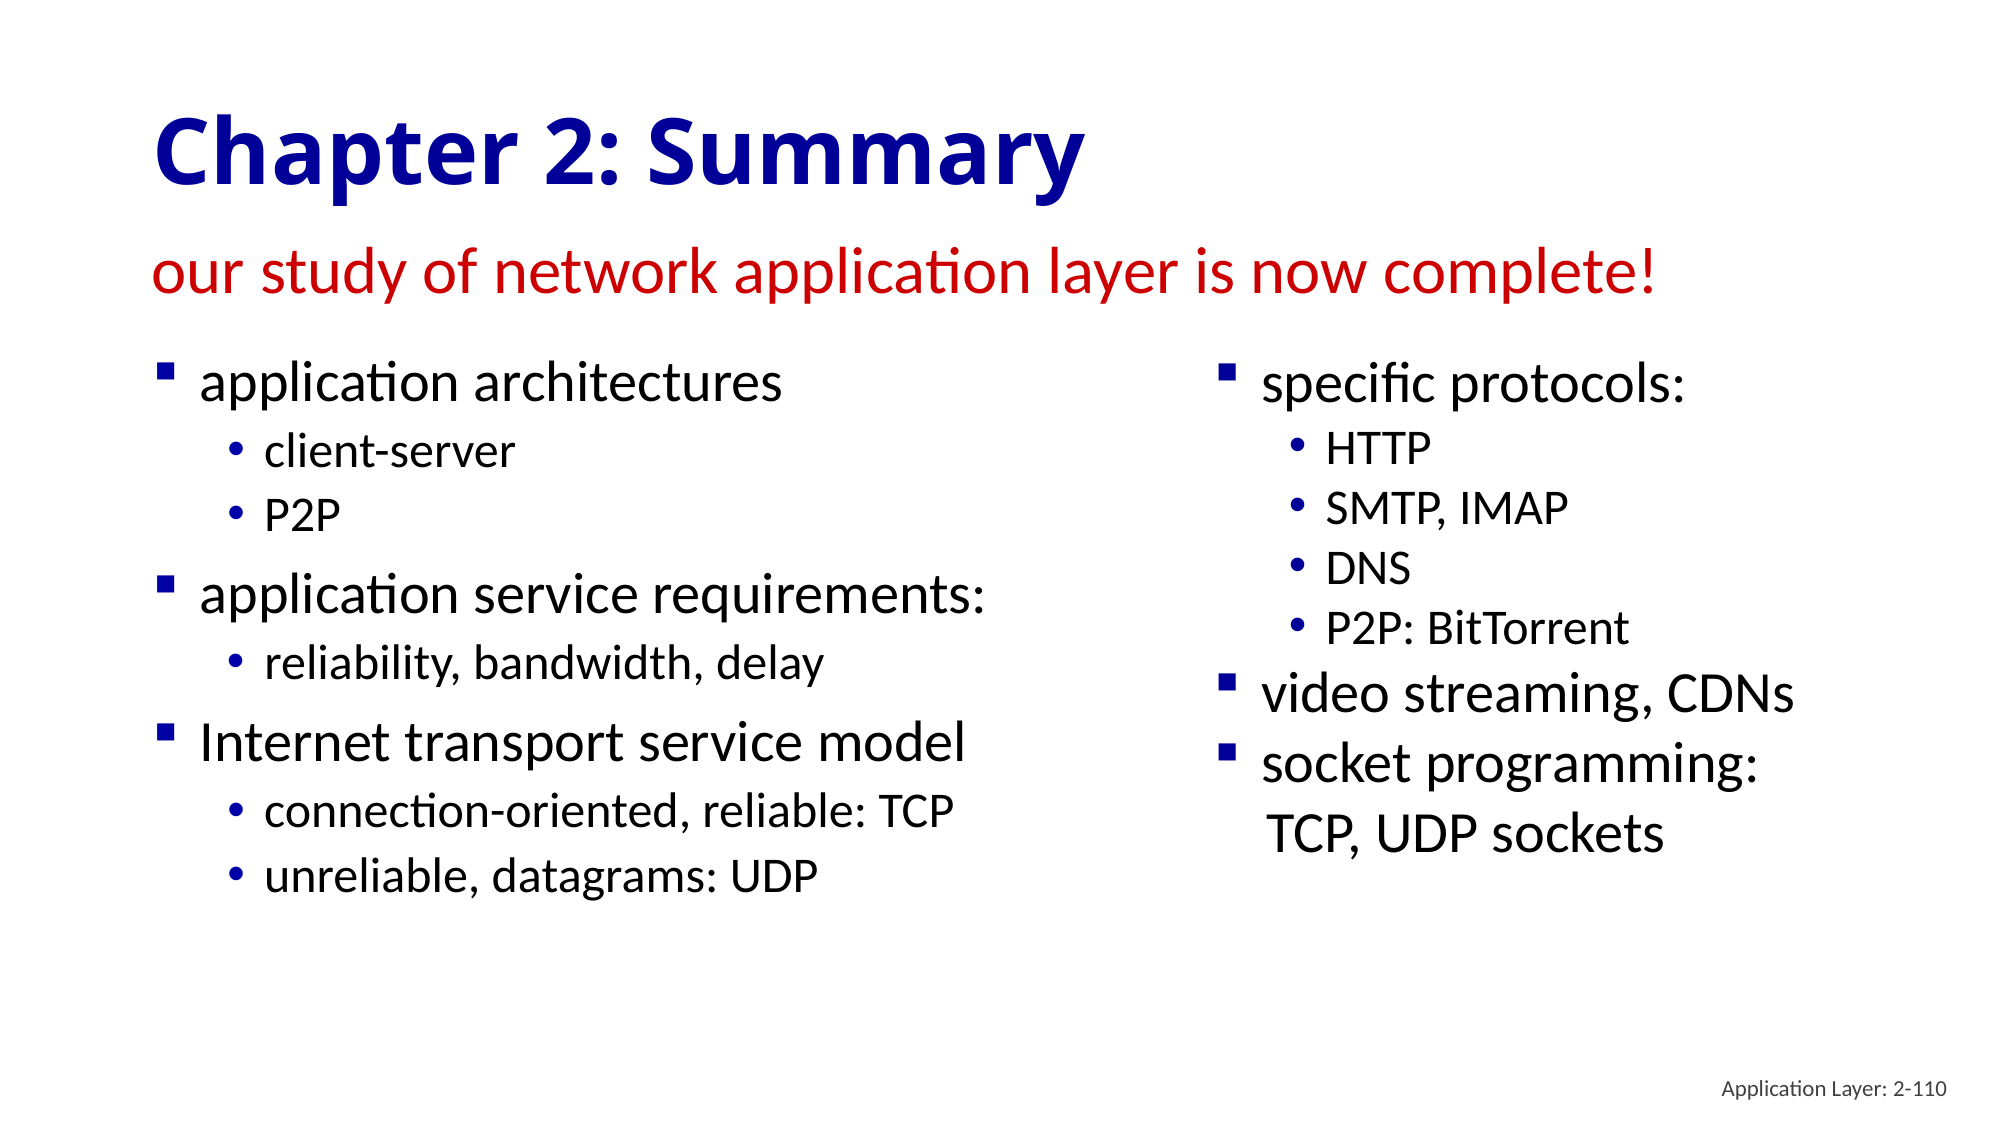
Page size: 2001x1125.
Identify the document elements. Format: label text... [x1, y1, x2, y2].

text_box specific protocols: HTTP SMTP, IMAP DNS P2P: BitTorrent video streaming, CDNs socket programming: TCP, UDP sockets [1199, 337, 1963, 941]
title Chapter 2: Summary [137, 74, 1863, 221]
slide_number Application Layer: 2-110 [1512, 1056, 1963, 1117]
list application architectures client-server P2P application service requirements: reliability, bandwidth, delay Internet transport service model connection-oriented, reliable: TCP unreliable, datagrams: UDP [137, 343, 1075, 1032]
text_box our study of network application layer is now complete! [115, 228, 1791, 340]
